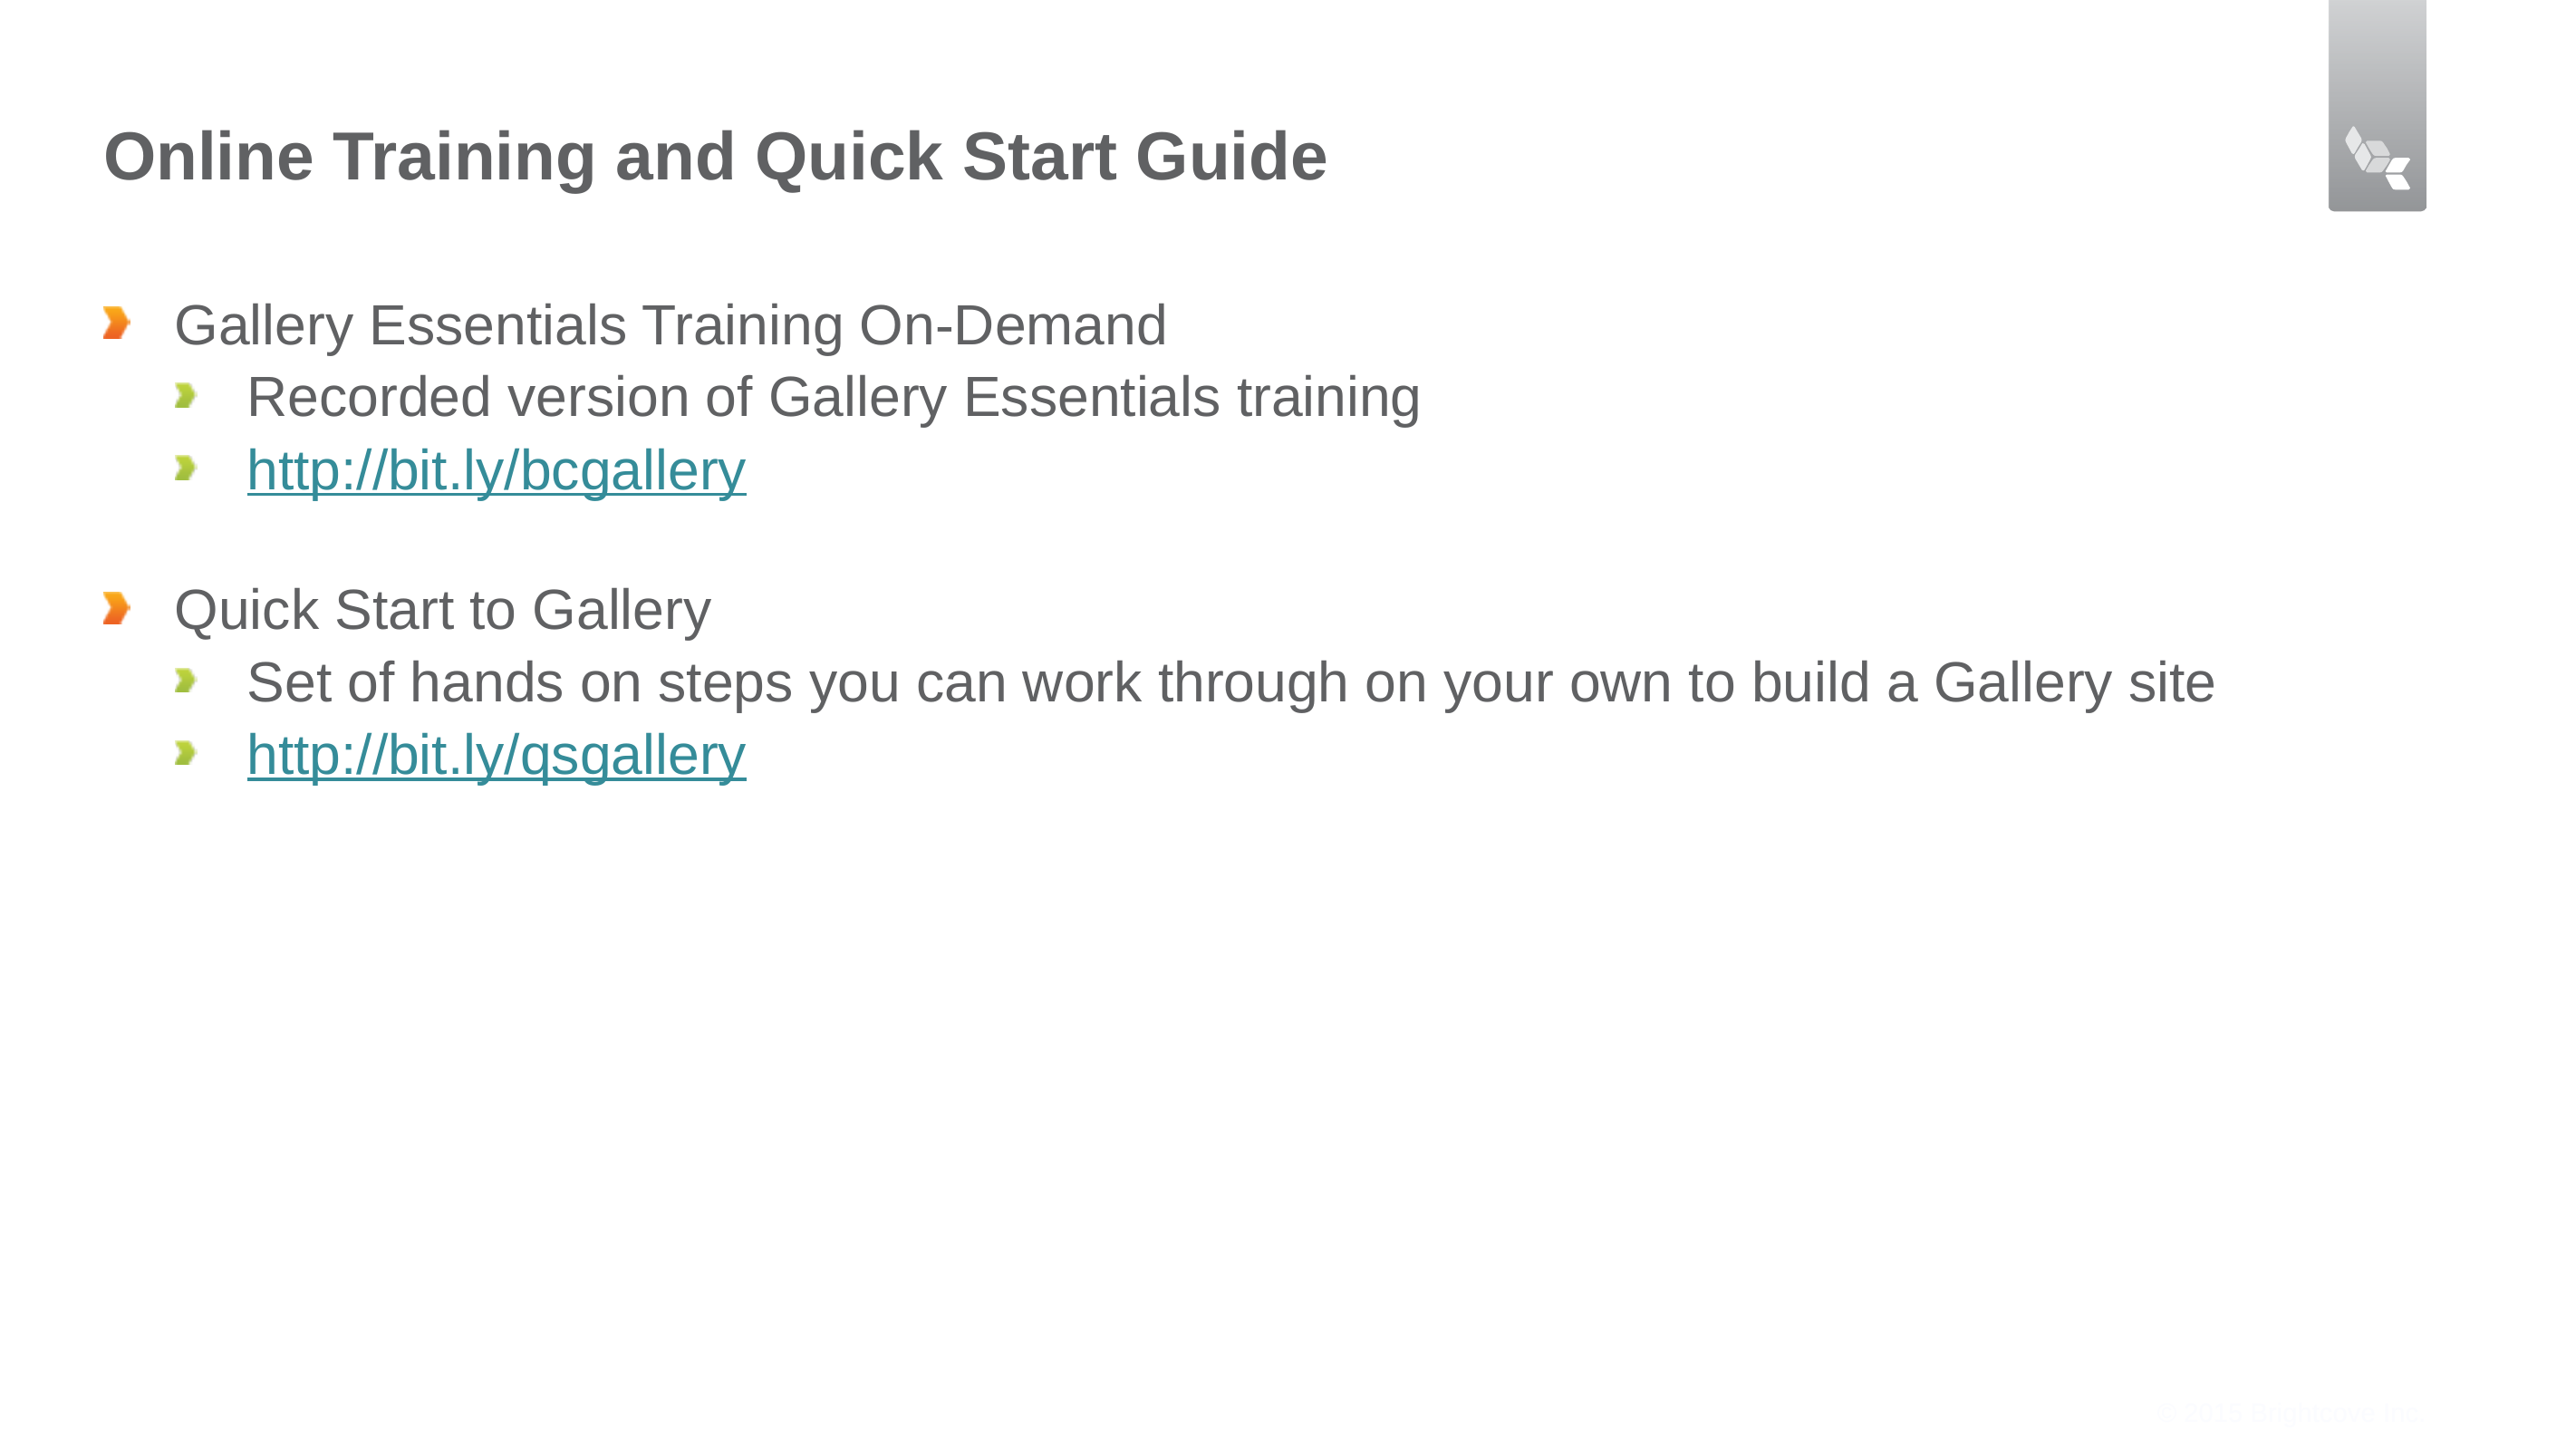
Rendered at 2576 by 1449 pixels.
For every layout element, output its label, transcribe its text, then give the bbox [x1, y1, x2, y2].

picture [175, 382, 198, 408]
picture [175, 668, 198, 692]
picture [175, 455, 198, 480]
title Online Training and Quick Start Guide [80, 44, 2270, 260]
picture [103, 306, 130, 339]
text_box Gallery Essentials Training On-Demand Recorded version of Gallery Essentials training http://bit.ly/bcgallery Quick Start to Gallery Set of hands on steps you can work through on your own to build a Gallery site http://bit.ly/qsgallery [80, 284, 2441, 1206]
picture [175, 740, 198, 765]
picture [103, 592, 130, 624]
